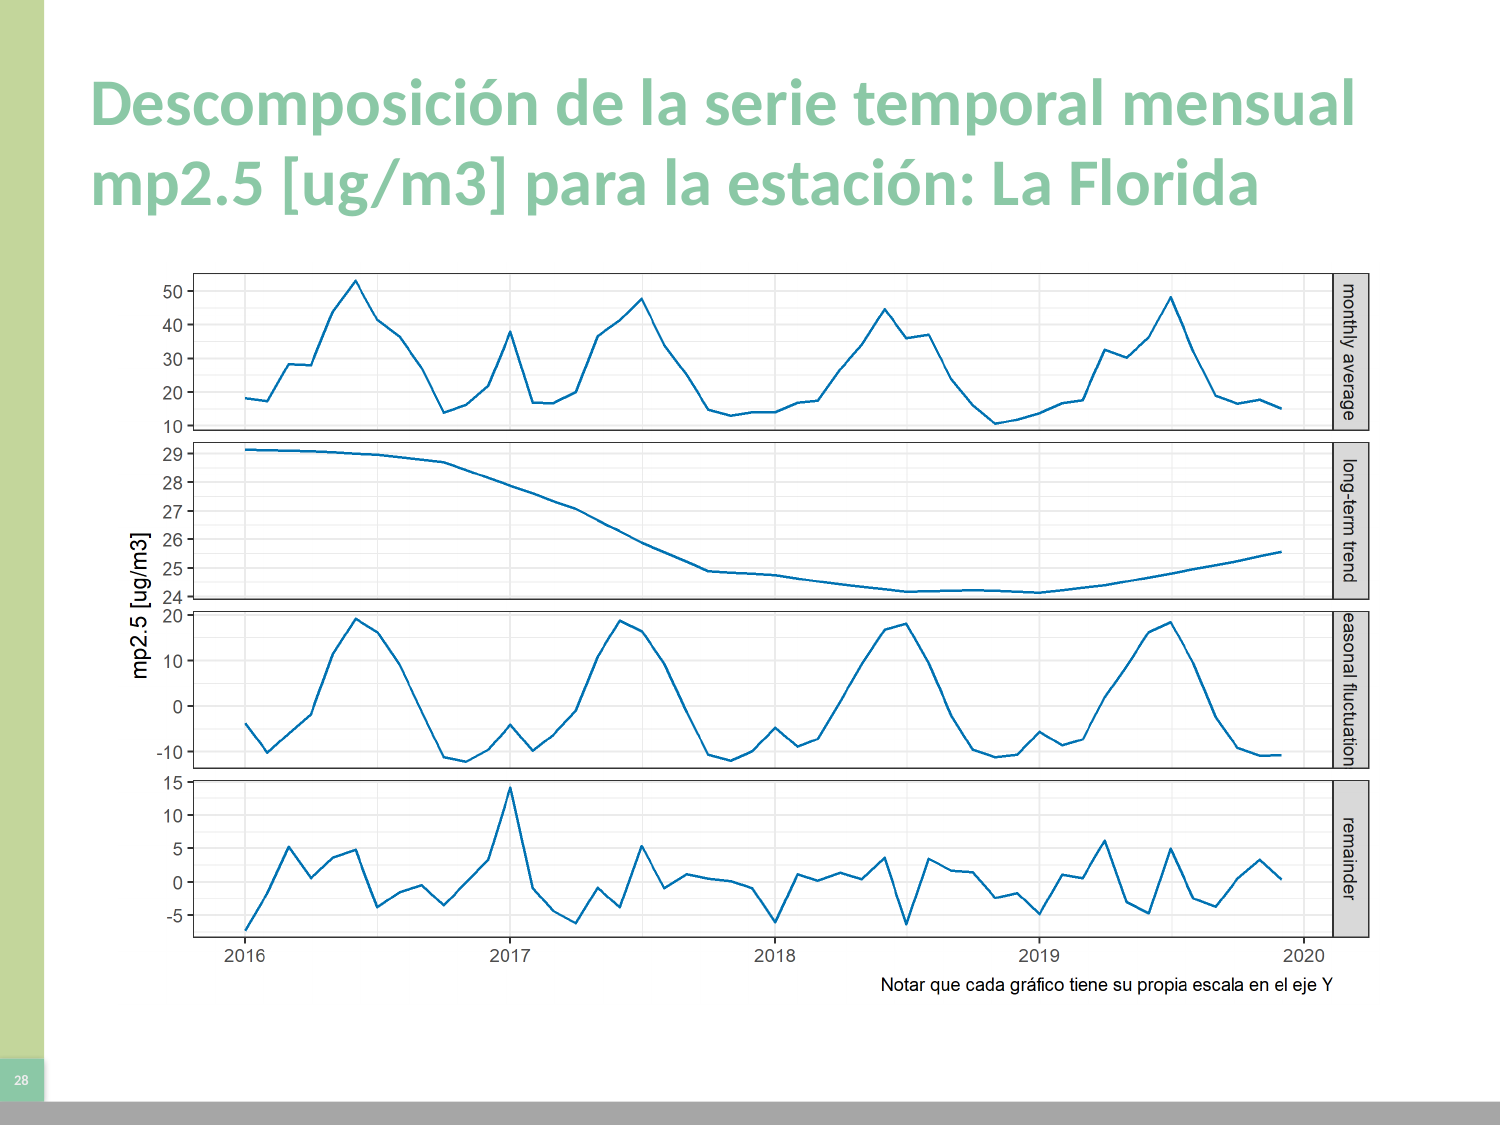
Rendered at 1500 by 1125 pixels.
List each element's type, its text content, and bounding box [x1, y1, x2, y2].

title Descomposición de la serie temporal mensual mp2.5 [ug/m3] para la estación: La Florida [75, 45, 1425, 233]
picture [118, 262, 1380, 1005]
